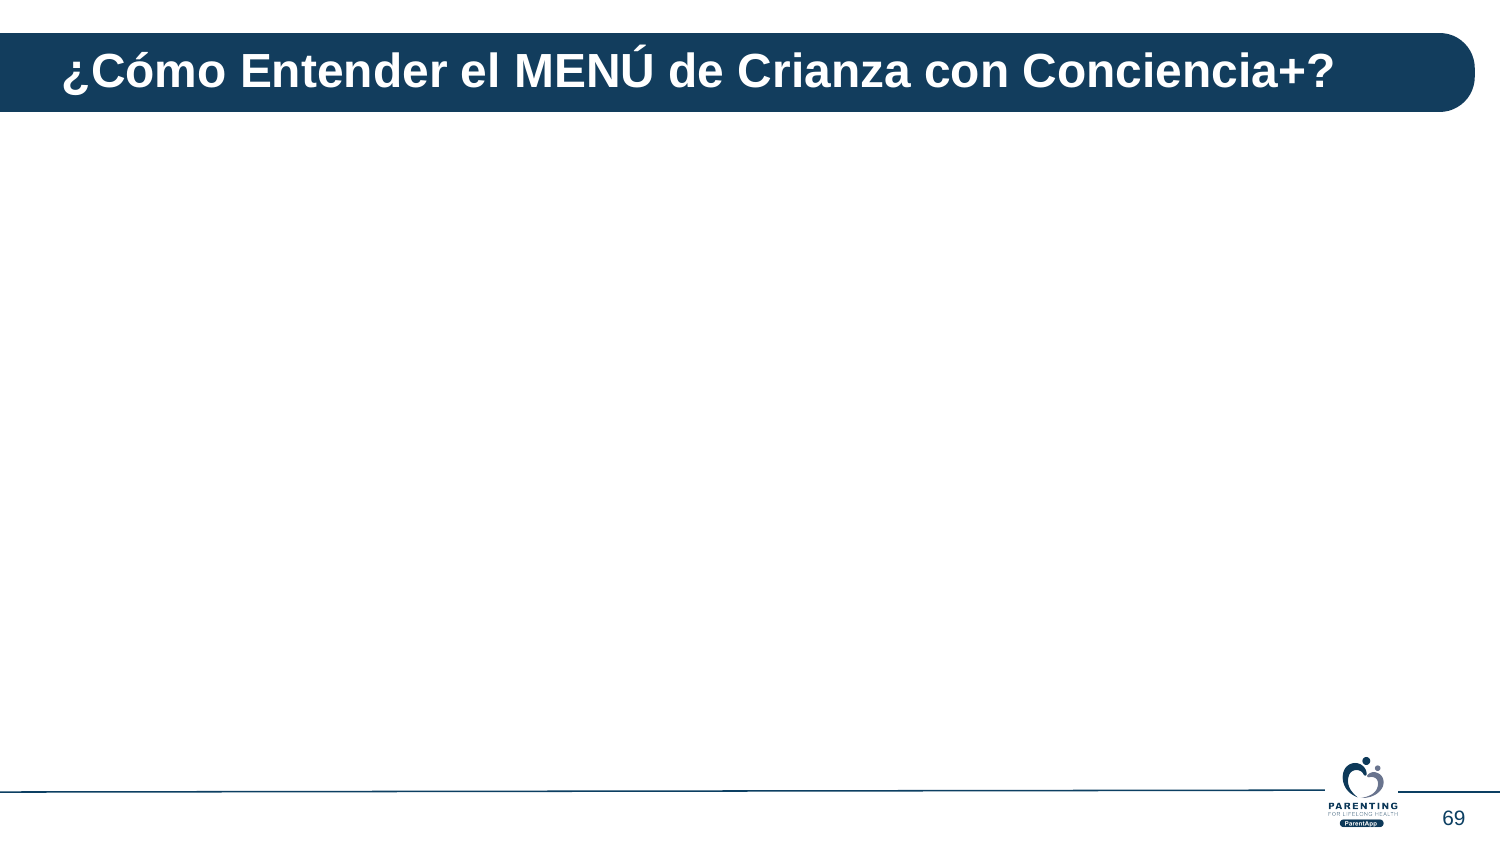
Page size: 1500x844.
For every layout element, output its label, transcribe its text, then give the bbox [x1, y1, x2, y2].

picture [1328, 756, 1398, 828]
text_box [0, 33, 1461, 112]
text_box ¿Cómo Entender el MENÚ de Crianza con Conciencia+? [46, 32, 1500, 105]
